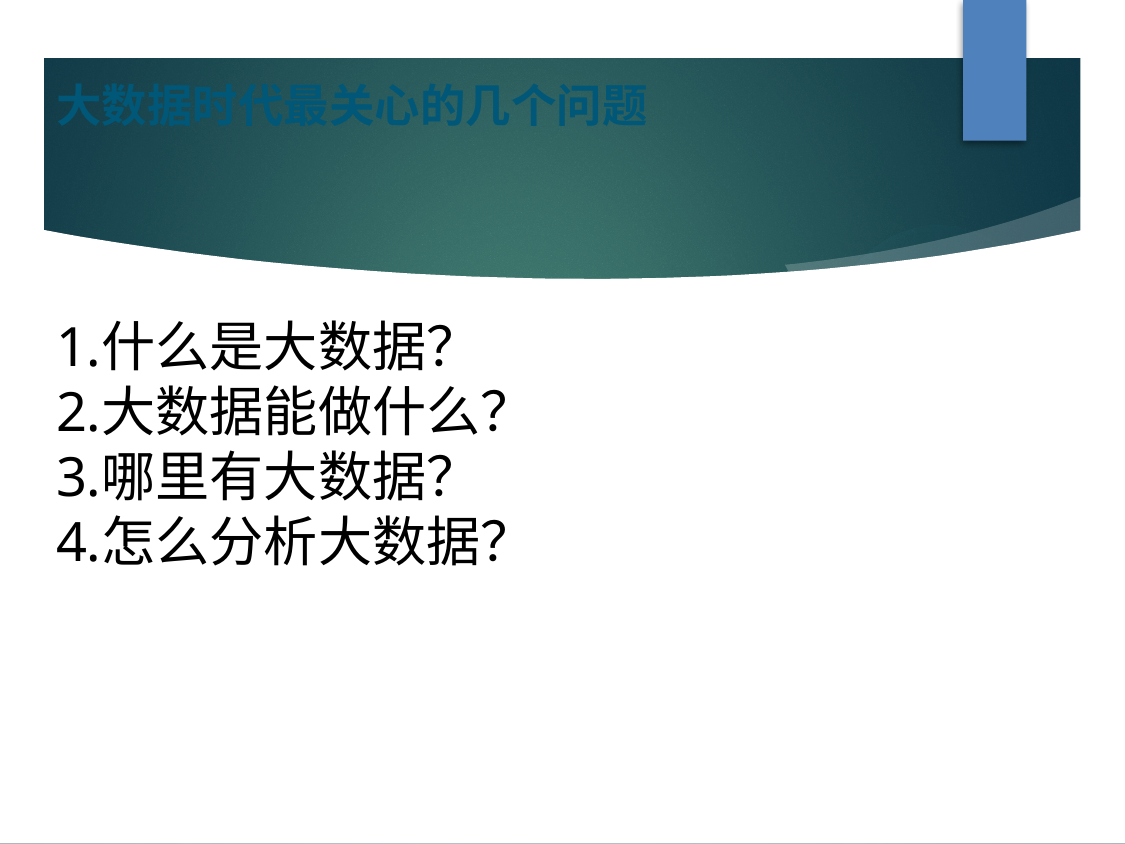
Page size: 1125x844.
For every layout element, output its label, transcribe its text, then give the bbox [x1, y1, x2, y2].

text_box 什么是大数据？ 大数据能做什么？ 哪里有大数据？ 怎么分析大数据？ [56, 197, 1069, 687]
picture [44, 58, 1080, 231]
text_box 大数据时代最关心的几个问题 [56, 33, 1069, 175]
